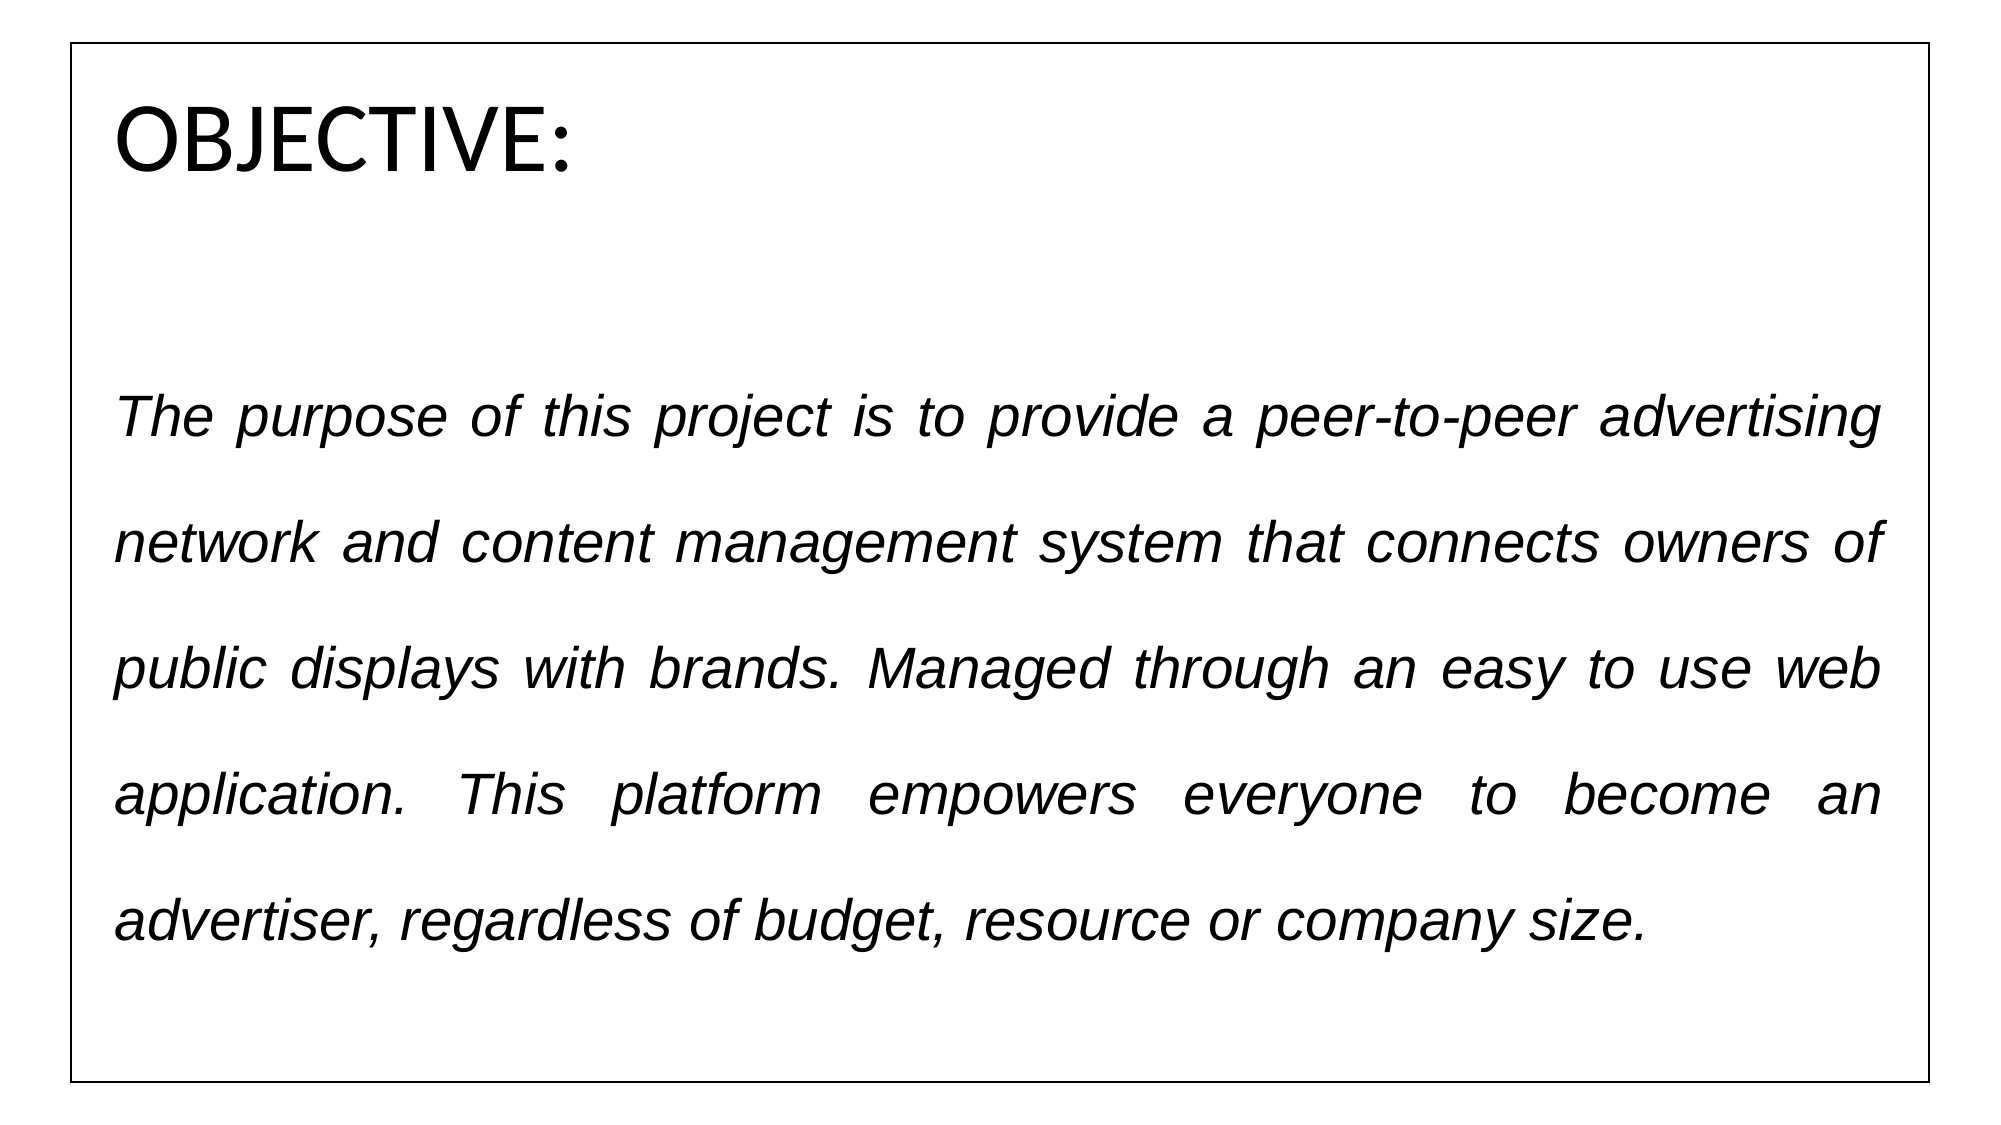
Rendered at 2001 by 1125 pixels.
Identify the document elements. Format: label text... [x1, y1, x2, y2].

list The purpose of this project is to provide a peer-to-peer advertising network and content management system that connects owners of public displays with brands. Managed through an easy to use web application. This platform empowers everyone to become an advertiser, regardless of budget, resource or company size. [99, 314, 1900, 1005]
text_box [70, 42, 1930, 1083]
title OBJECTIVE: [99, 45, 811, 233]
